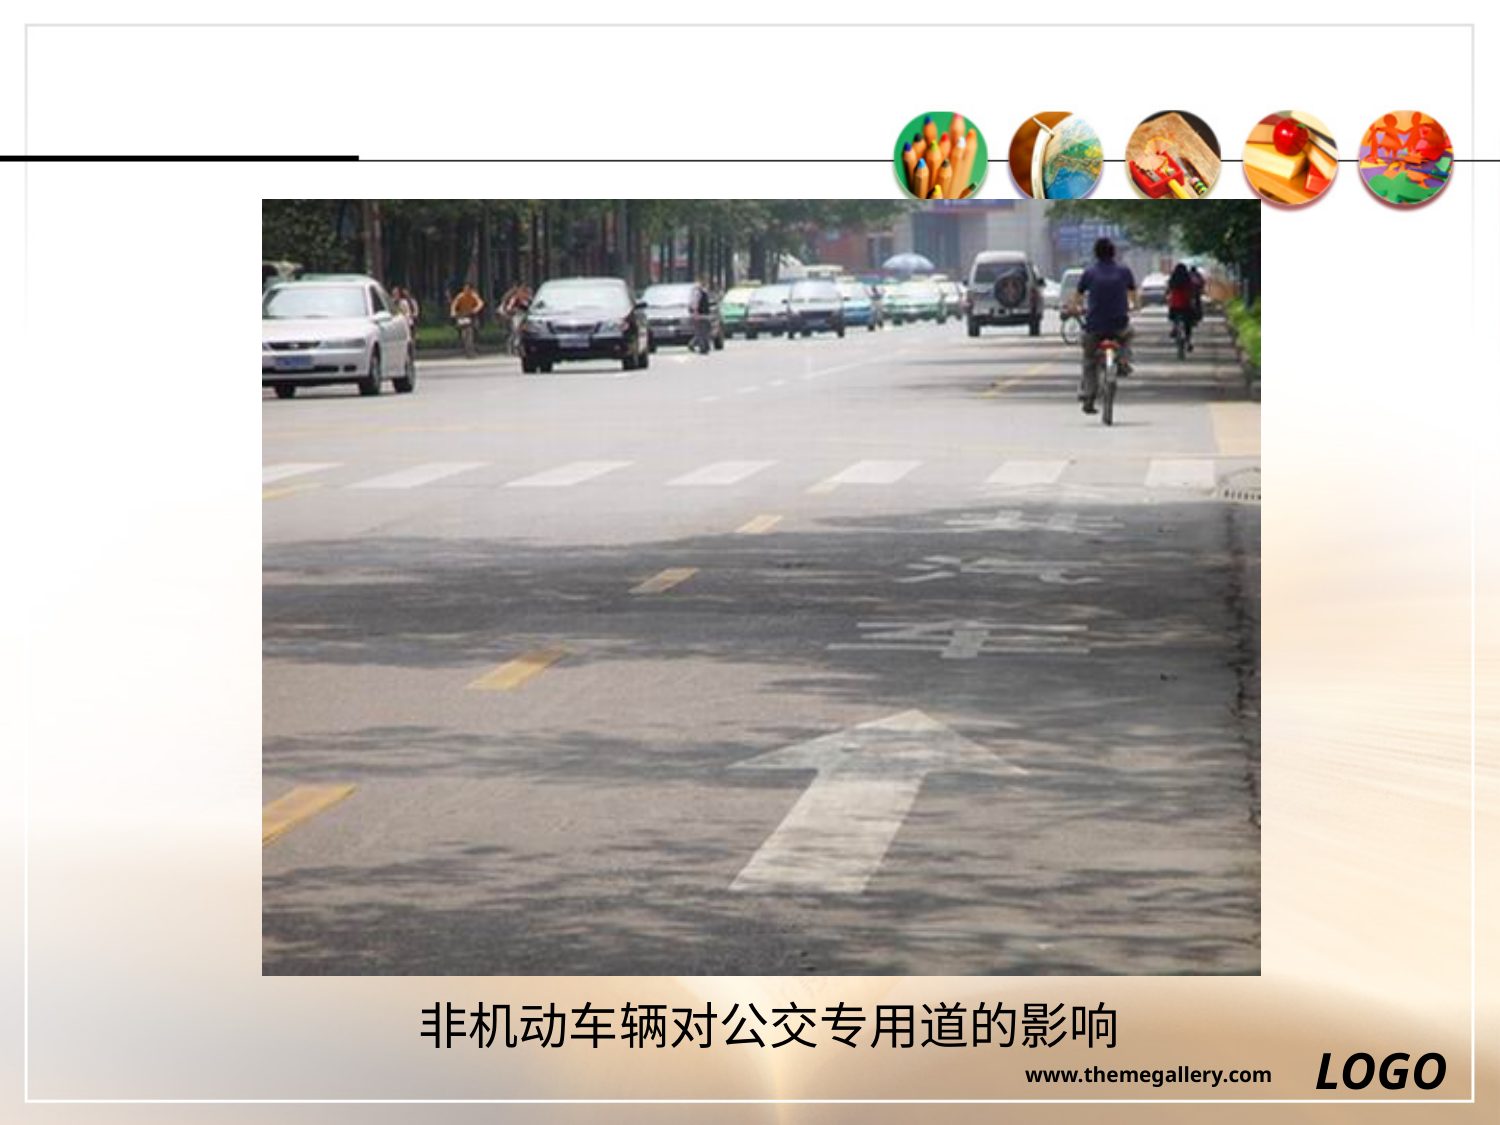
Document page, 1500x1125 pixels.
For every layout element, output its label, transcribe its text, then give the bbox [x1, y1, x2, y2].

text_box 非机动车辆对公交专用道的影响 [274, 987, 1240, 1045]
picture [0, 0, 1500, 1125]
footer LOGO [987, 1032, 1463, 1073]
slide_number www.themegallery.com [937, 1054, 1288, 1095]
